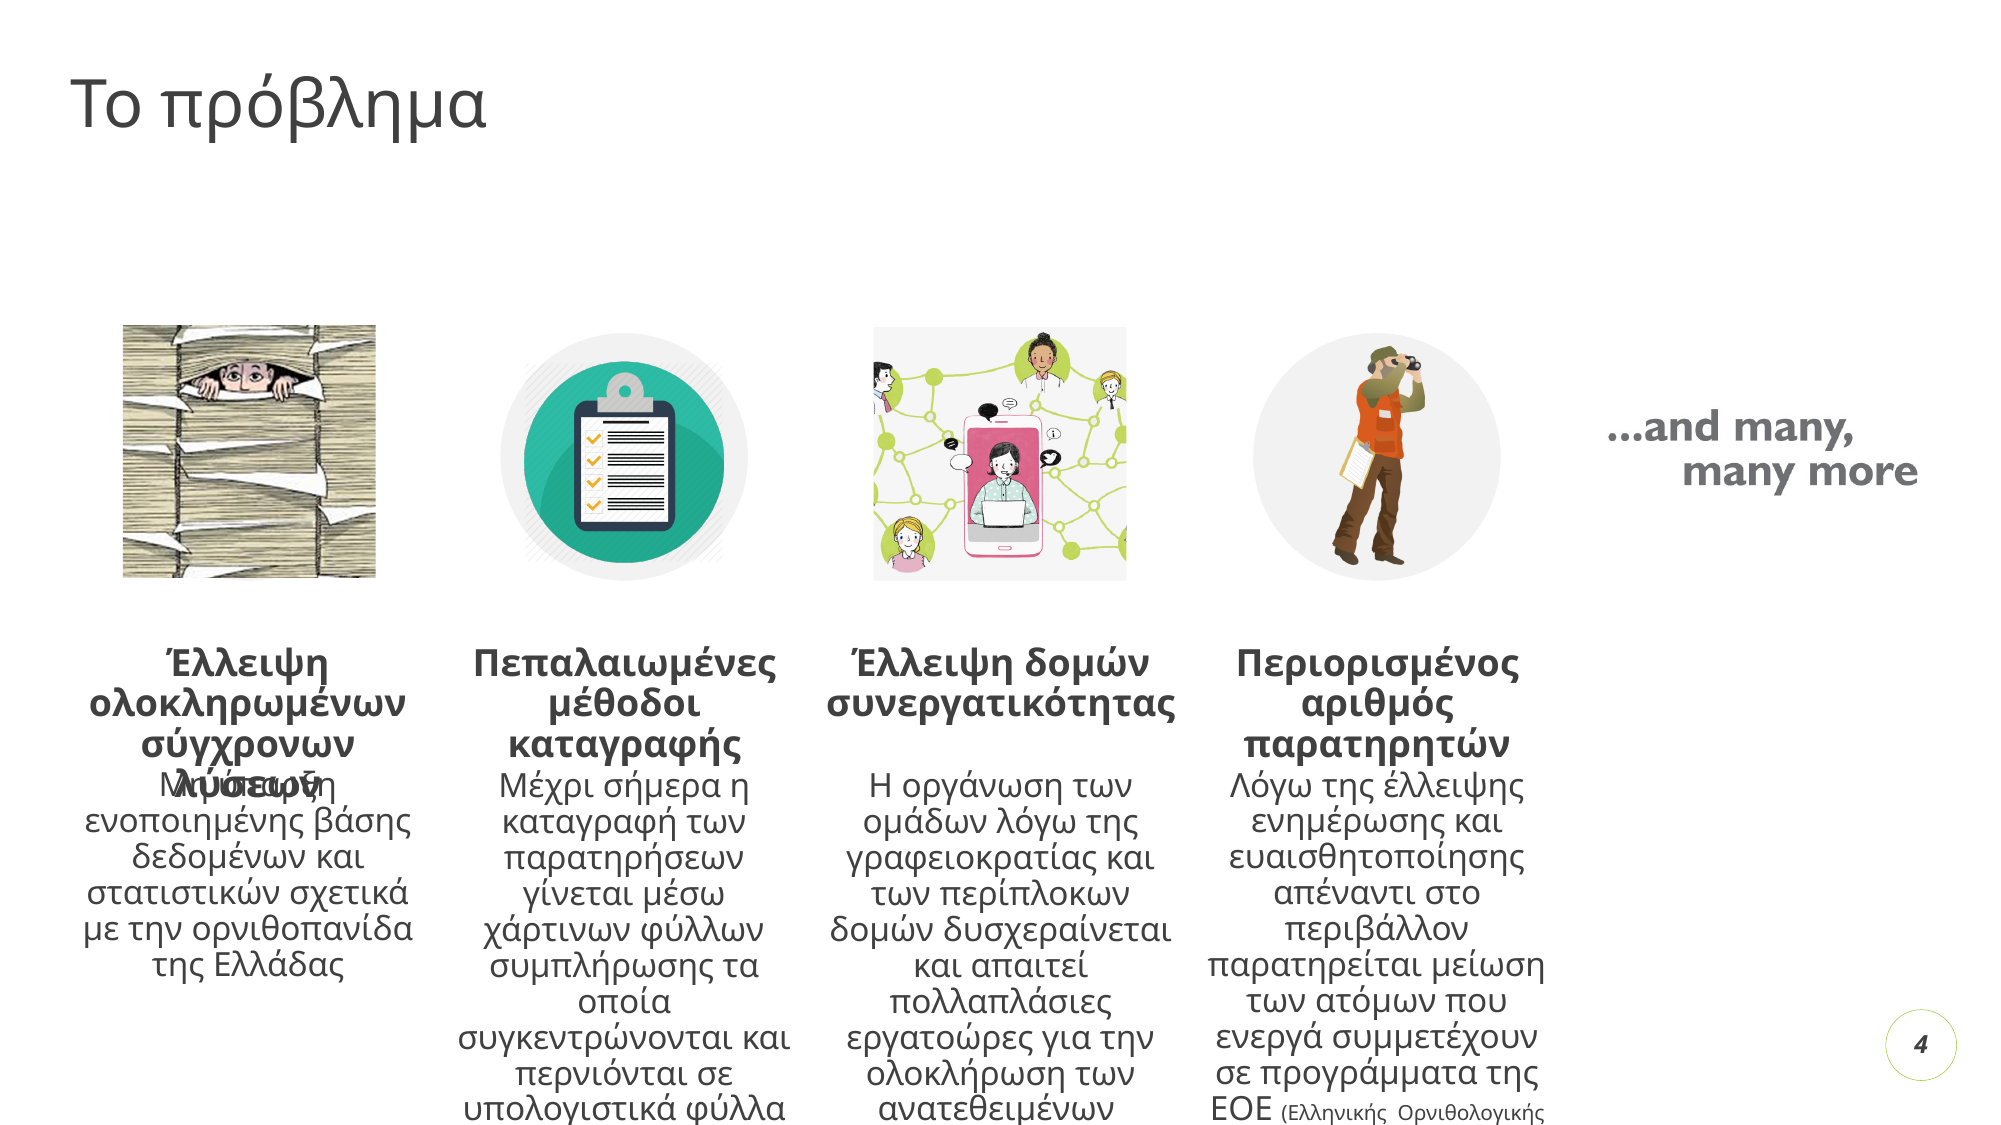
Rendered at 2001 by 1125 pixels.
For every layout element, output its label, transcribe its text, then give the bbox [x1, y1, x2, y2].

picture [873, 327, 1127, 581]
picture [122, 325, 376, 578]
title Το πρόβλημα [70, 70, 1932, 142]
picture [522, 361, 724, 563]
list Λόγω της έλλειψης ενημέρωσης και ευαισθητοποίησης απέναντι στο περιβάλλον παρατηρείται μείωση των ατόμων που ενεργά συμμετέχουν σε προγράμματα της ΕΟΕ (Ελληνικής Ορνιθολογικής Εταιρείας) [1199, 768, 1555, 916]
slide_number 4 [1885, 1009, 1957, 1081]
list Έλλειψη ολοκληρωμένων σύγχρονων λύσεων [70, 644, 426, 727]
list Περιορισμένος αριθμός παρατηρητών [1199, 644, 1555, 727]
list Πεπαλαιωμένες μέθοδοι καταγραφής [447, 644, 802, 727]
picture [1332, 346, 1425, 565]
list Η οργάνωση των ομάδων λόγω της γραφειοκρατίας και των περίπλοκων δομών δυσχεραίνεται και απαιτεί πολλαπλάσιες εργατοώρες για την ολοκλήρωση των ανατεθειμένων προγραμμάτων [823, 769, 1178, 917]
list Μη ύπαρξη ενοποιημένης βάσης δεδομένων και στατιστικών σχετικά με την ορνιθοπανίδα της Ελλάδας [70, 768, 426, 983]
picture [1554, 293, 1962, 610]
list Μέχρι σήμερα η καταγραφή των παρατηρήσεων γίνεται μέσω χάρτινων φύλλων συμπλήρωσης τα οποία συγκεντρώνονται και περνιόνται σε υπολογιστικά φύλλα από τις αρμόδιες αρχές [447, 769, 802, 917]
list Έλλειψη δομών συνεργατικότητας [823, 644, 1178, 727]
